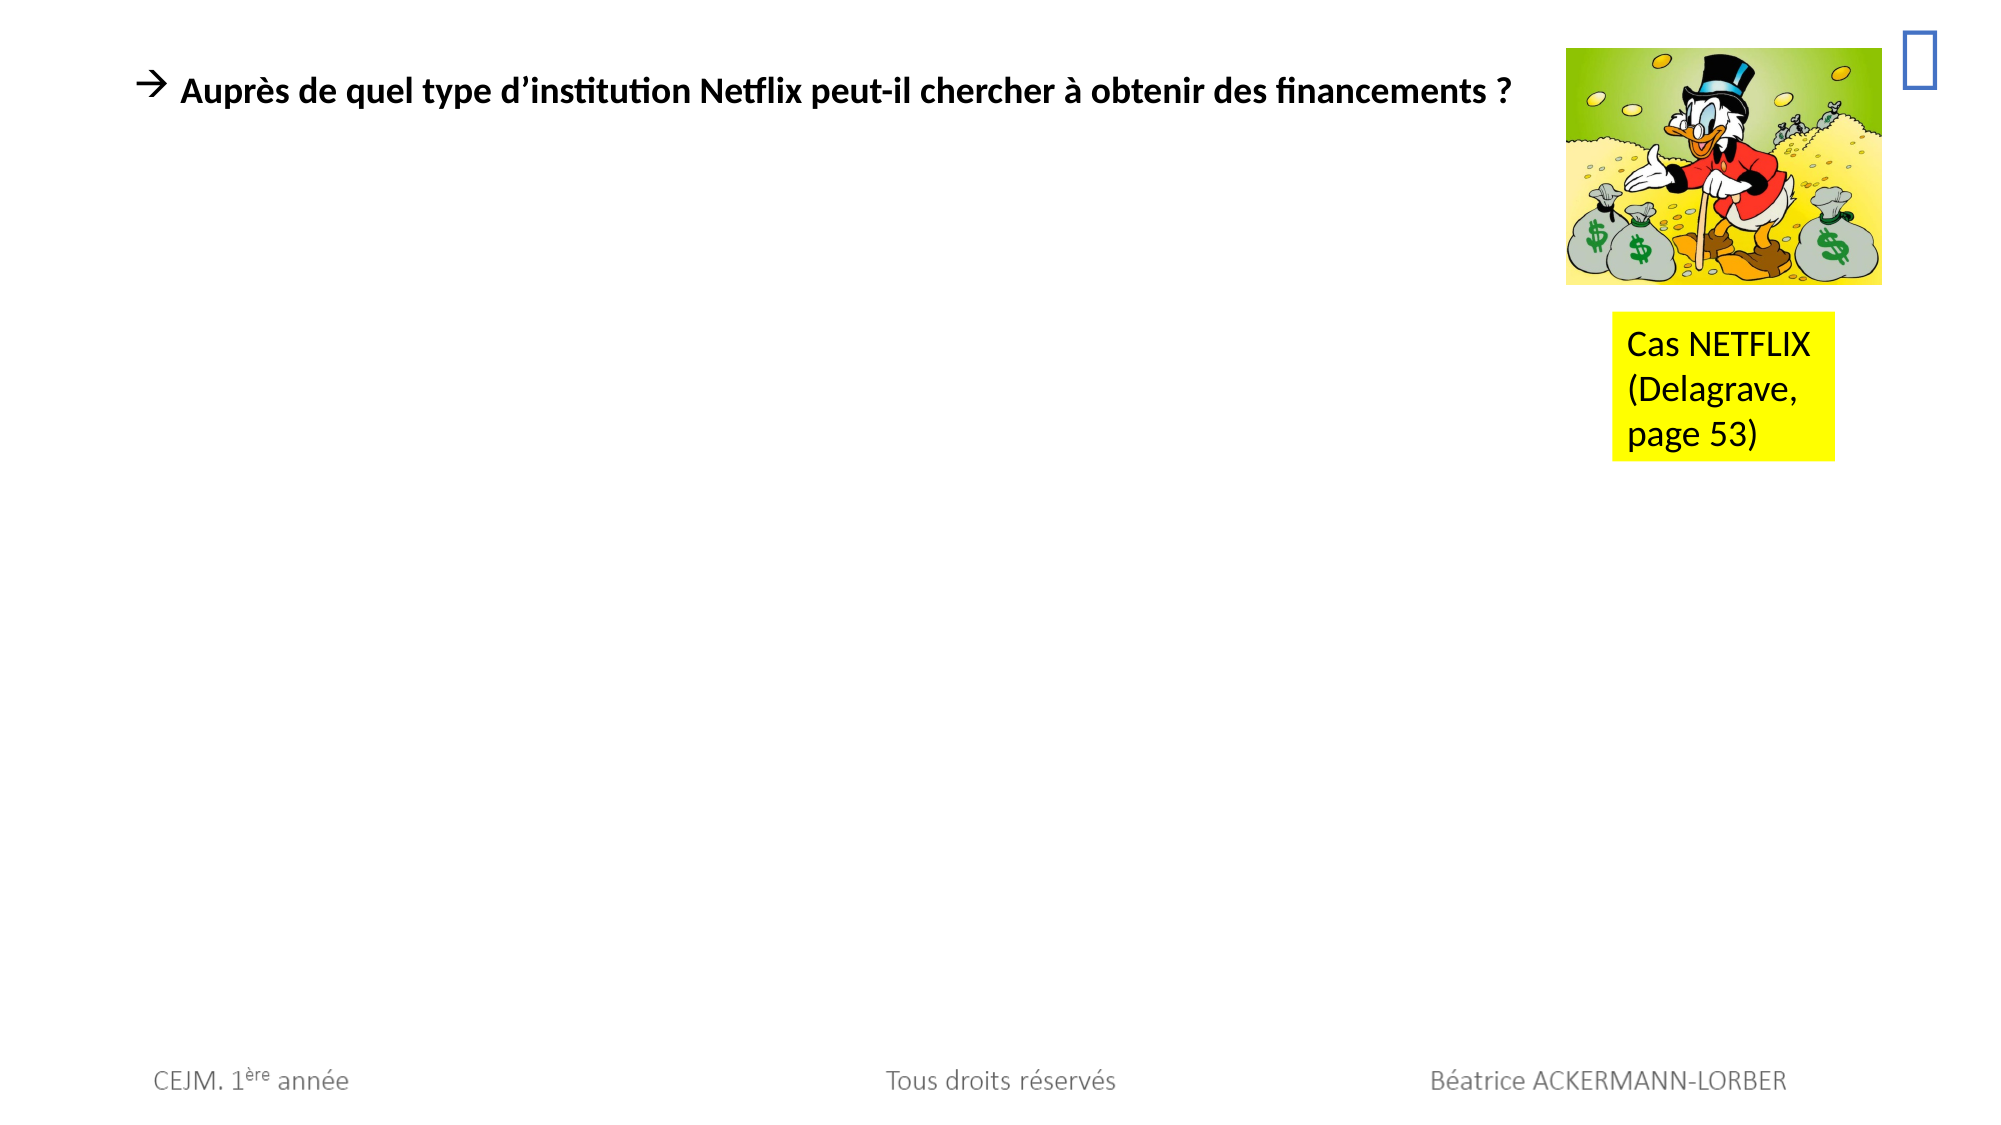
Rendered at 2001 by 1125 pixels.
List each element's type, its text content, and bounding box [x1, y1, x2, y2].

text_box  [1881, 0, 1989, 115]
text_box Auprès de quel type d’institution Netflix peut-il chercher à obtenir des financements ? [118, 58, 1566, 119]
picture [135, 1053, 1865, 1116]
picture [1566, 47, 1882, 285]
text_box Cas NETFLIX (Delagrave, page 53) [1612, 311, 1835, 462]
